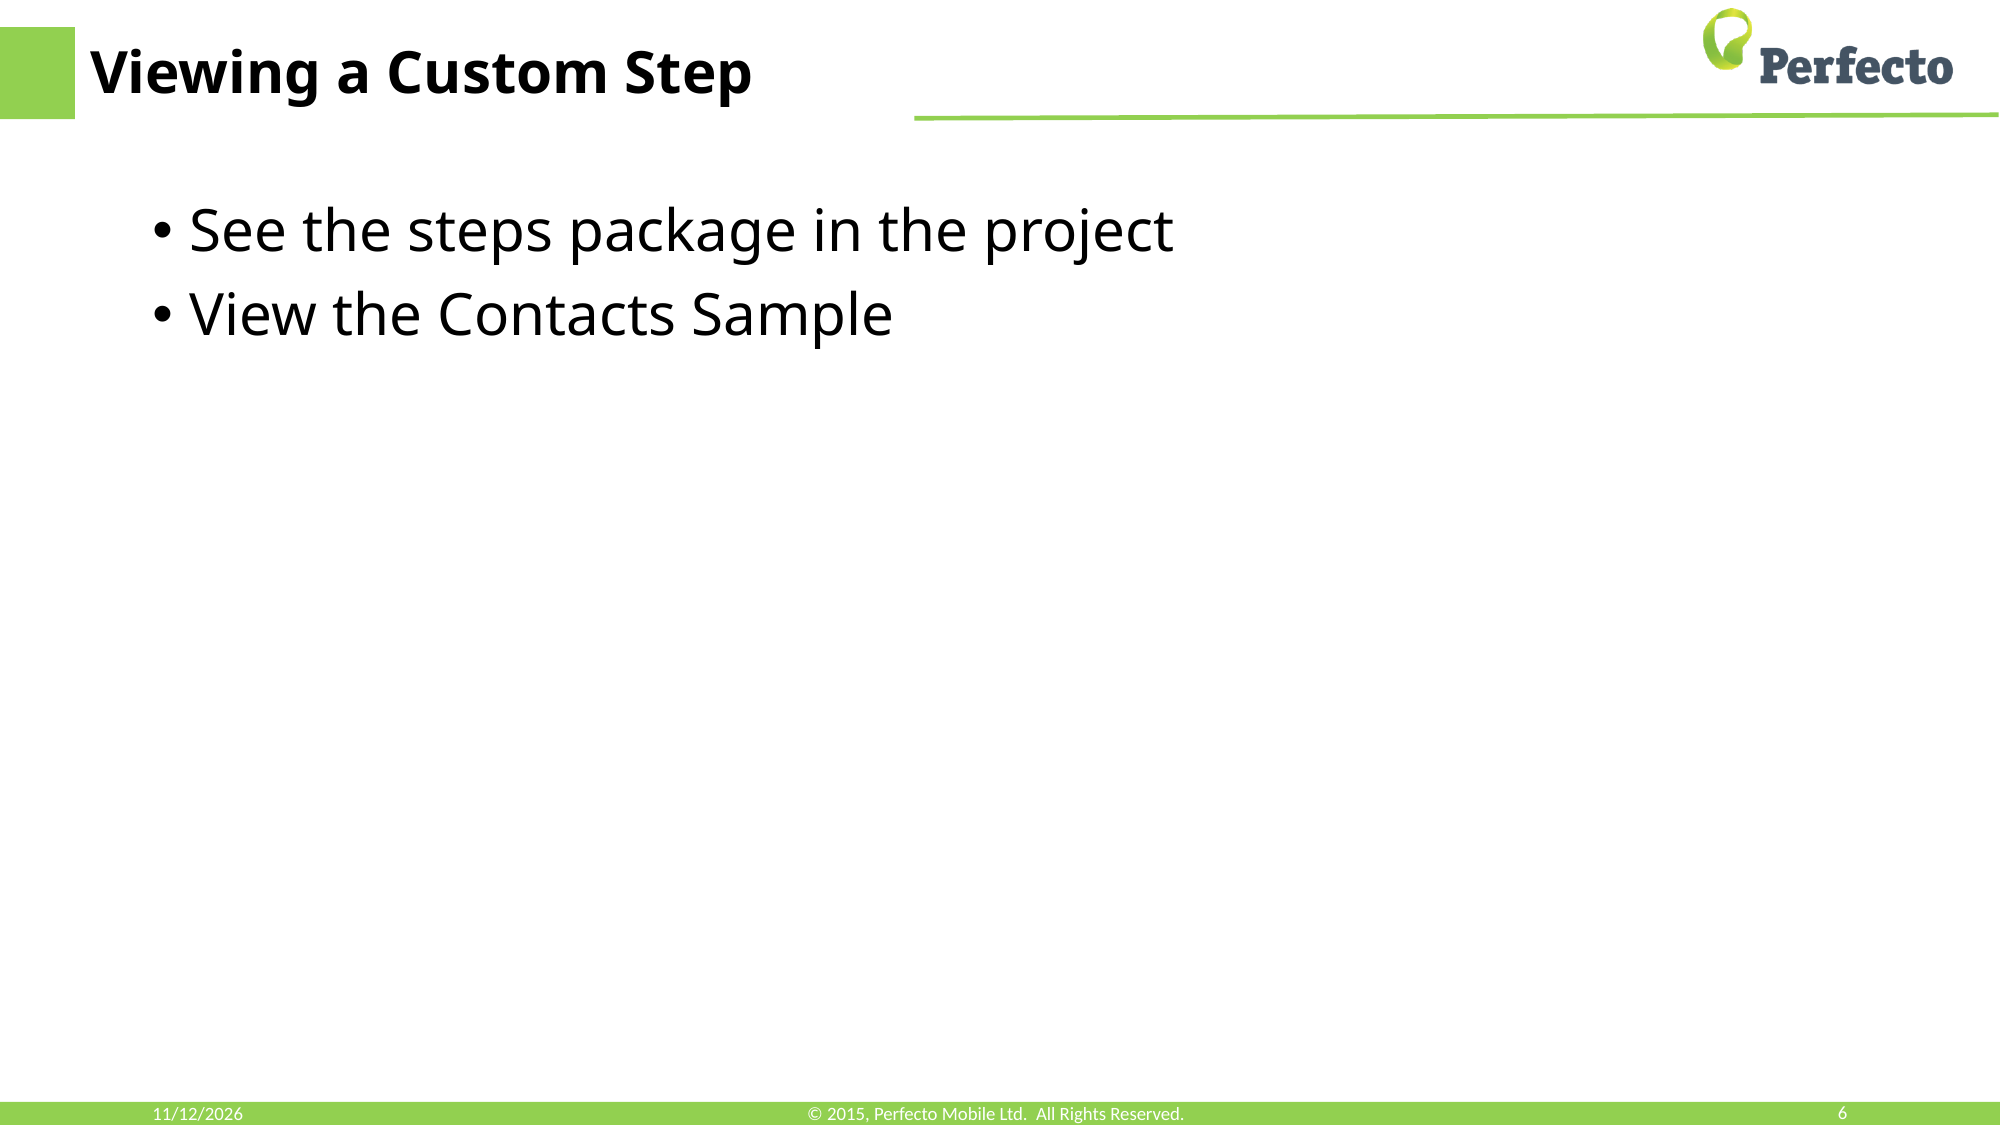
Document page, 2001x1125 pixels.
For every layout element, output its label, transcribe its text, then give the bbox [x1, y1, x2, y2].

list See the steps package in the project View the Contacts Sample [137, 193, 1863, 959]
slide_number 6 [1412, 1091, 1863, 1125]
footer © 2015, Perfecto Mobile Ltd. All Rights Reserved. [662, 1089, 1338, 1125]
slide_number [137, 1089, 588, 1125]
title Viewing a Custom Step [75, 9, 915, 140]
picture [1701, 8, 1969, 89]
